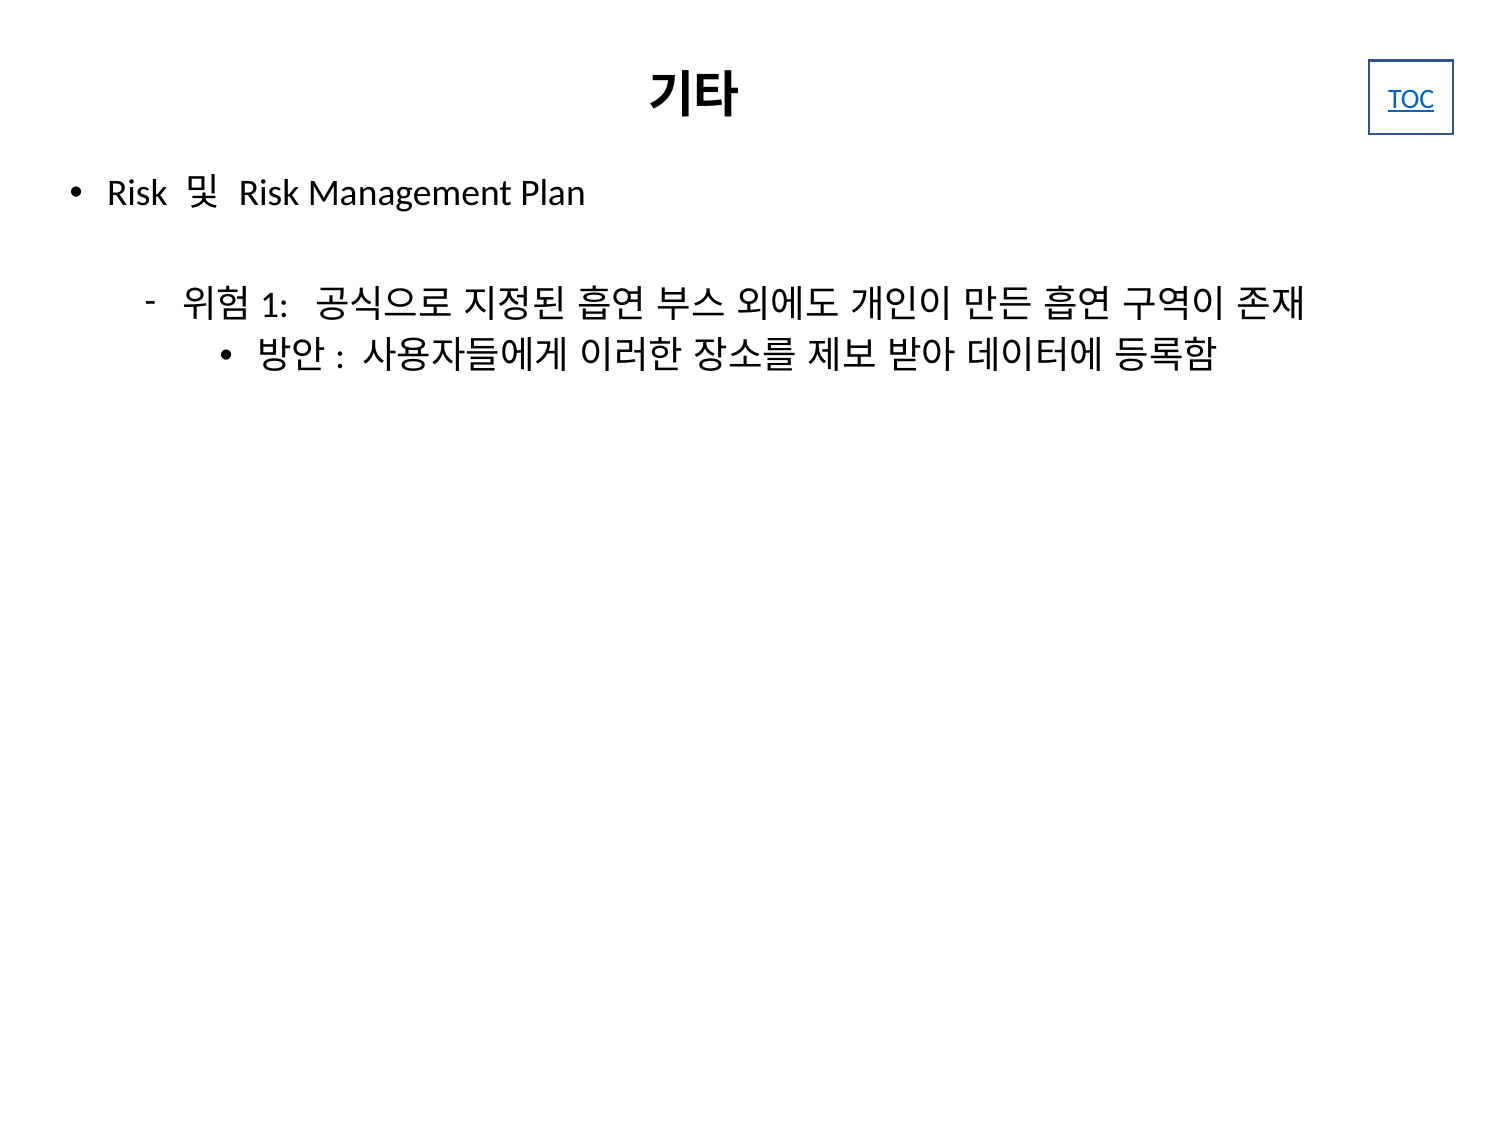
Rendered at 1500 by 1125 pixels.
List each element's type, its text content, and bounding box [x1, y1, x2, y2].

list Risk 및 Risk Management Plan 위험1: 공식으로 지정된 흡연 부스 외에도 개인이 만든 흡연 구역이 존재 방안: 사용자들에게 이러한 장소를 제보 받아 데이터에 등록함 [54, 166, 1452, 1014]
title 기타 [54, 59, 1348, 133]
